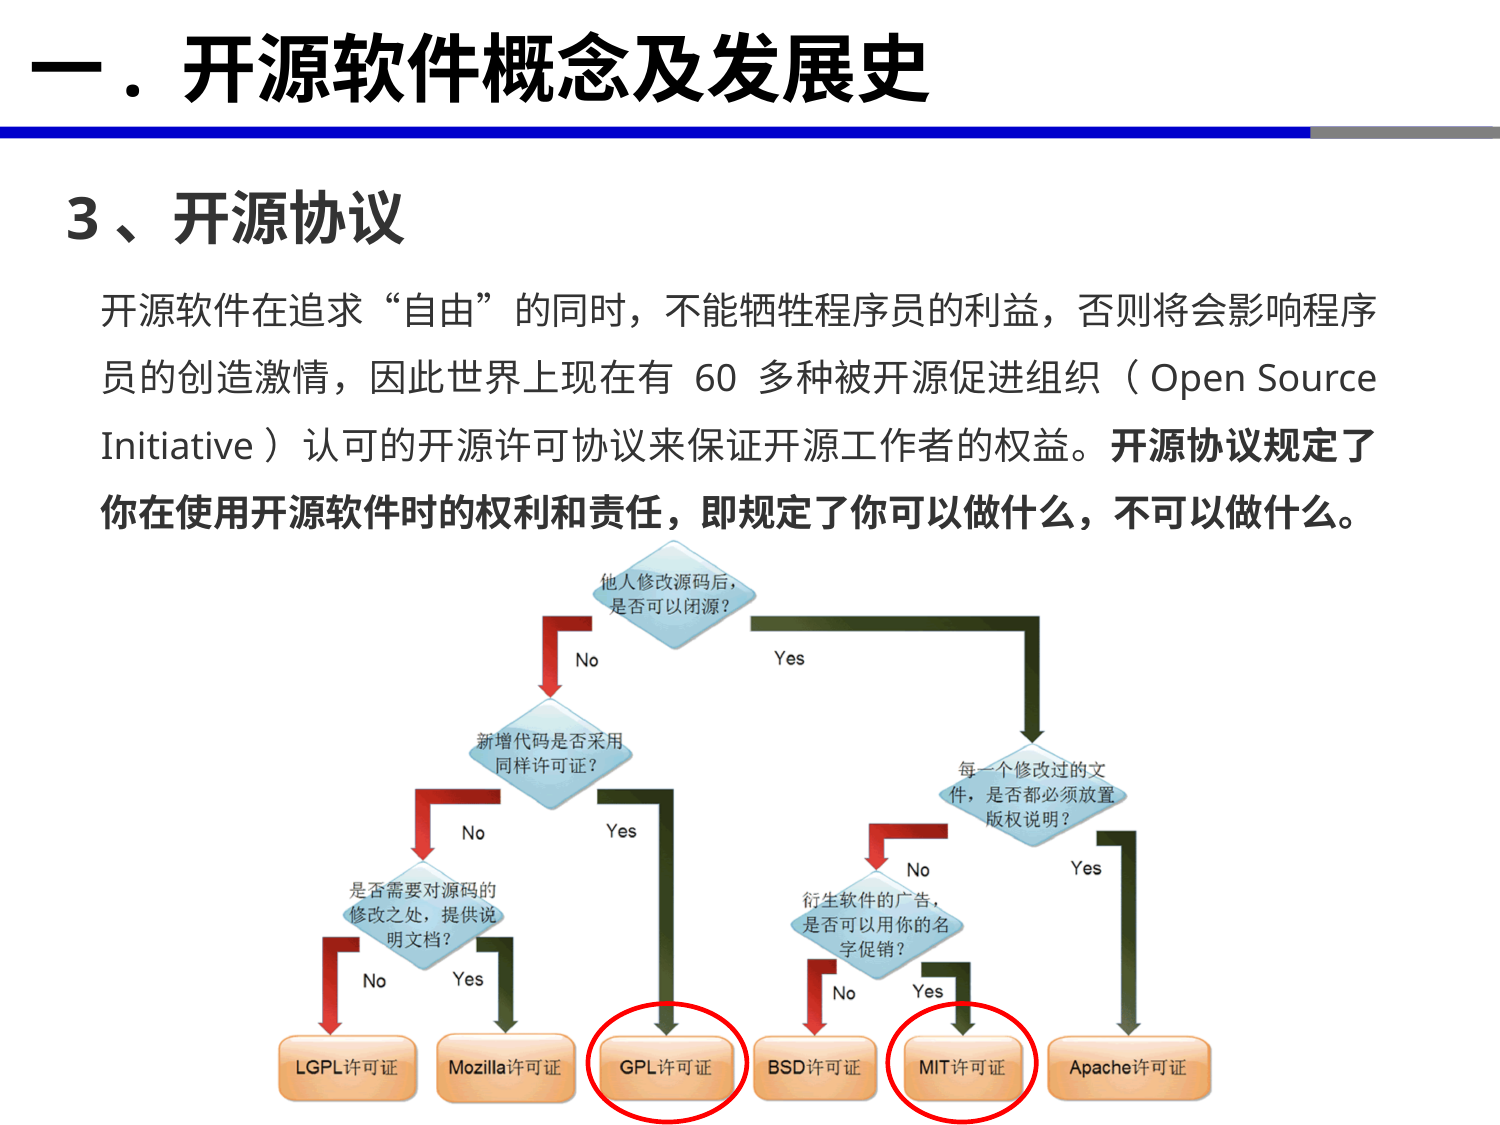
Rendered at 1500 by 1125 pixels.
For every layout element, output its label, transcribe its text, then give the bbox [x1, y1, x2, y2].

text_box 开源软件在追求“自由”的同时，不能牺牲程序员的利益，否则将会影响程序员的创造激情，因此世界上现在有 60 多种被开源促进组织（Open Source Initiative）认可的开源许可协议来保证开源工作者的权益。开源协议规定了你在使用开源软件时的权利和责任，即规定了你可以做什么，不可以做什么。 [85, 256, 1393, 542]
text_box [273, 530, 1227, 1123]
title 一. 开源软件概念及发展史 [0, 1, 1479, 132]
text_box 3、开源协议 [52, 138, 1448, 259]
